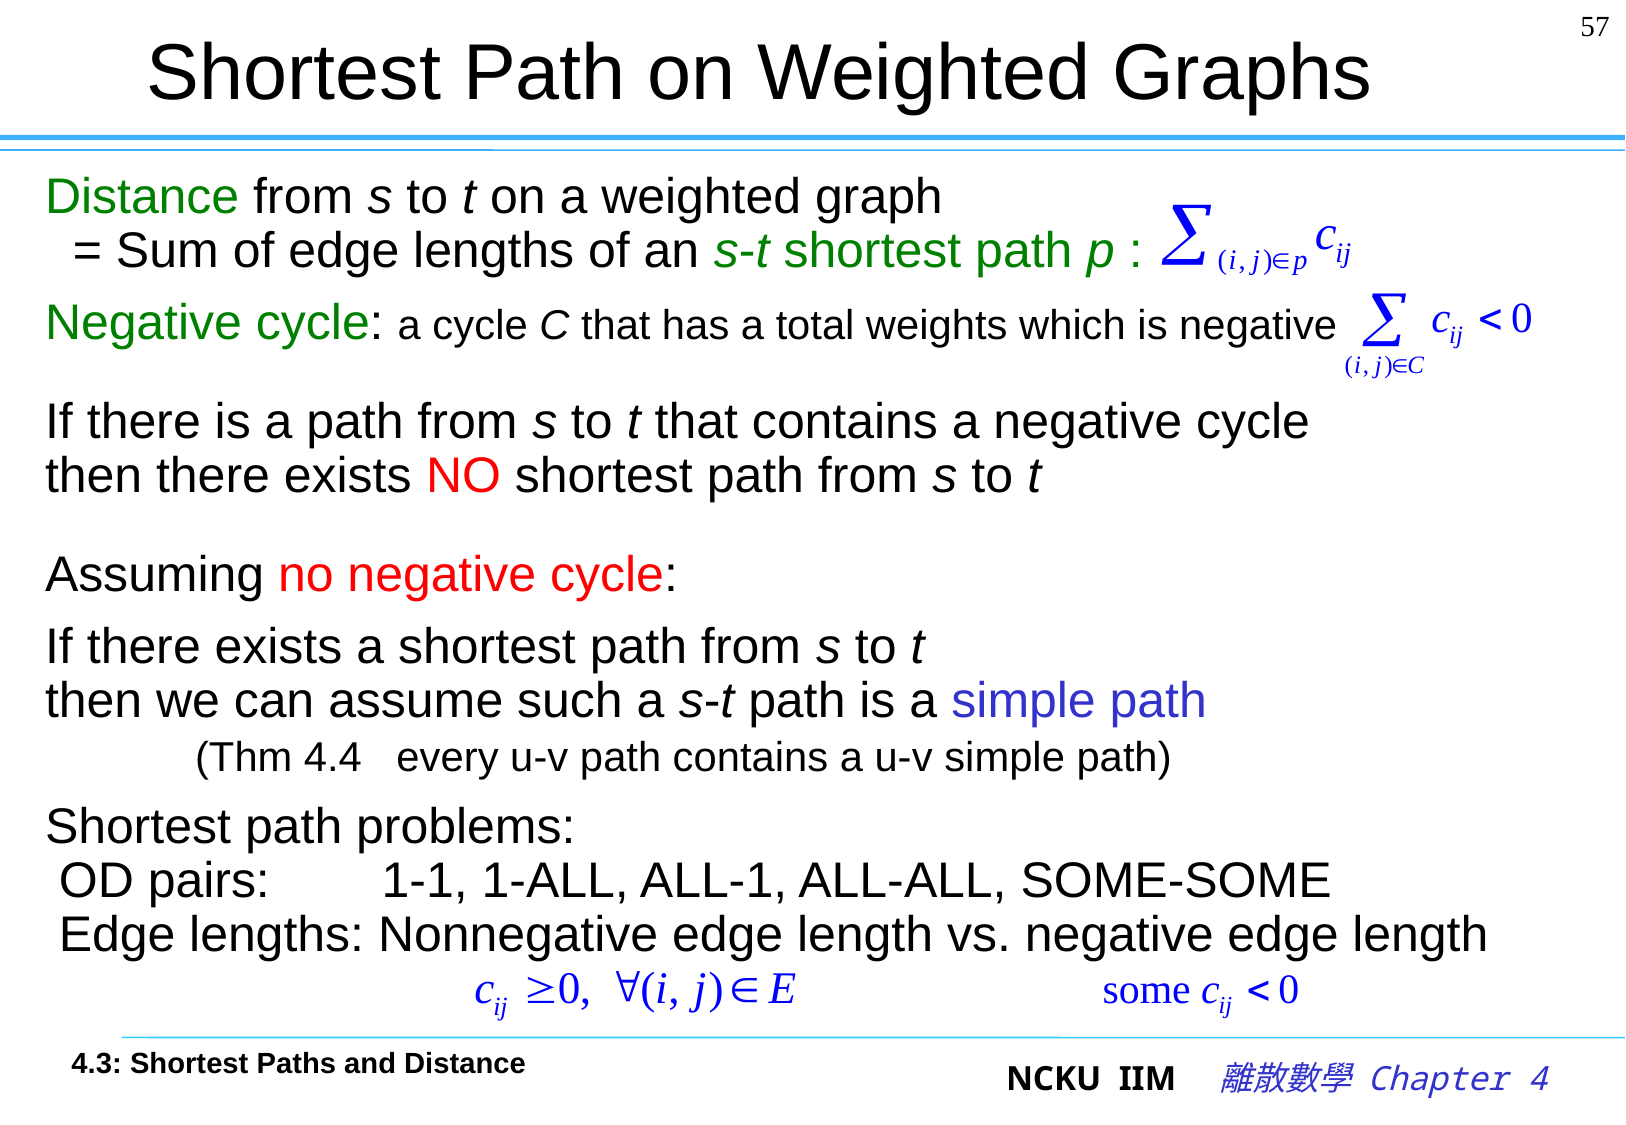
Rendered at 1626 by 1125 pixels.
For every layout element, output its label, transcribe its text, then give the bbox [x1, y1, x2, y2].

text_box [1097, 960, 1308, 1028]
text_box 4.3: Shortest Paths and Distance [56, 1036, 542, 1087]
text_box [468, 958, 807, 1031]
title Shortest Path on Weighted Graphs [29, 0, 1490, 135]
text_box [1337, 285, 1540, 388]
slide_number 57 [1490, 0, 1625, 75]
list Distance from s to t on a weighted graph = Sum of edge lengths of an s-t shortest path p : Negative cycle: a cycle C that has a total weights which is negative If there is a path from s to t that contains a negative cycle then there exists NO shortest path from s to t Assuming no negative cycle: If there exists a shortest path from s to t then we can assume such a s-t path is a simple path (Thm 4.4 every u-v path contains a u-v simple path) Shortest path problems: OD pairs: 1-1, 1-ALL, ALL-1, ALL-ALL, SOME-SOME Edge lengths: Nonnegative edge length vs. negative edge length [29, 162, 1617, 1051]
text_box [1154, 196, 1368, 287]
